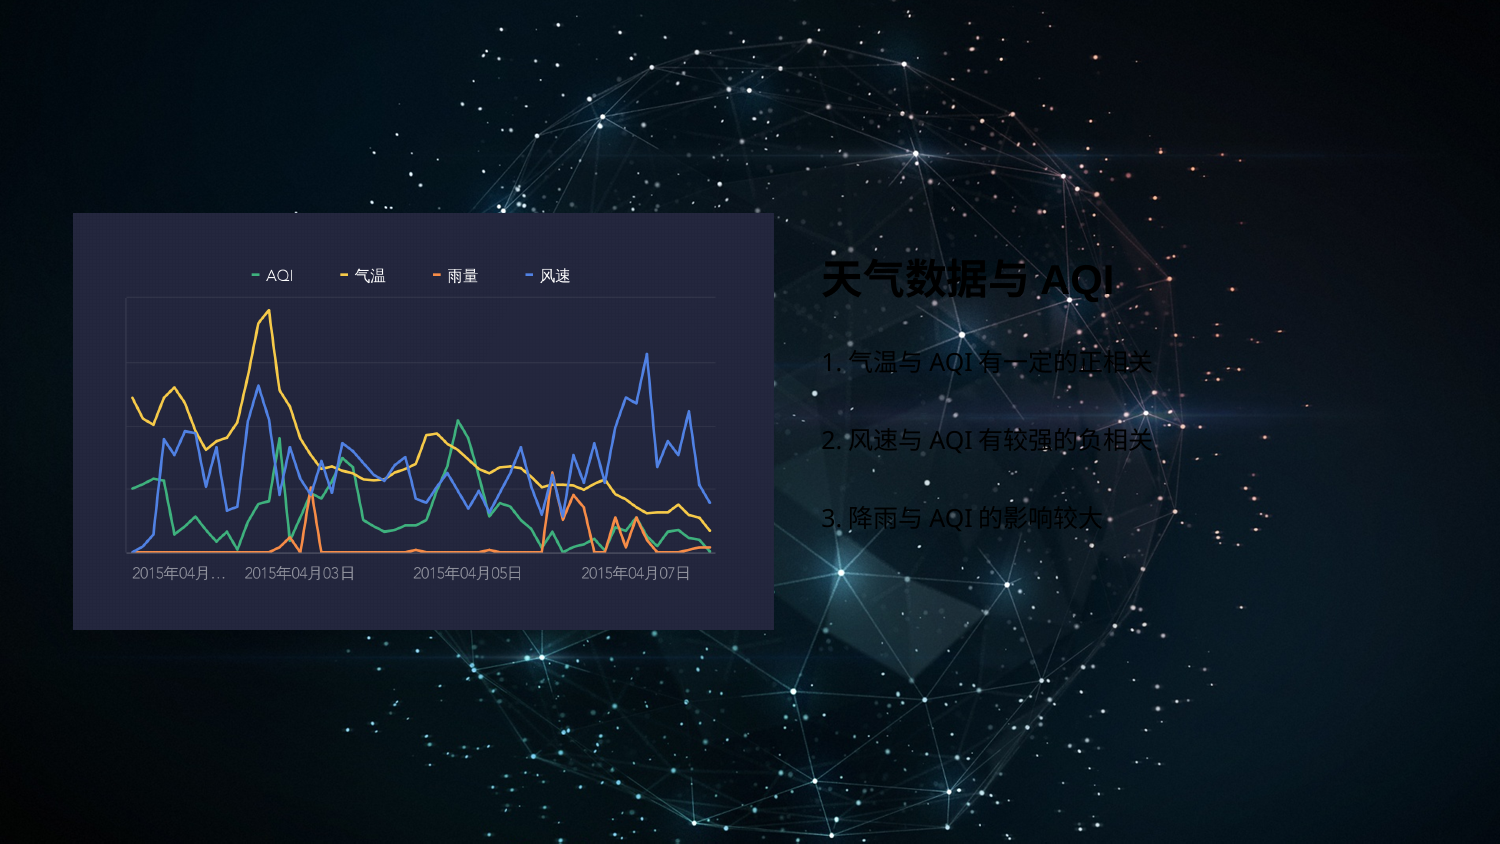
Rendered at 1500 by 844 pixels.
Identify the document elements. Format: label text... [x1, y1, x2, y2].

picture [0, 0, 1500, 844]
text_box 1.气温与AQI有一定的正相关 2.风速与AQI有较强的负相关 3.降雨与AQI的影响较大 [806, 330, 1474, 579]
text_box 天气数据与AQI [806, 230, 1209, 310]
